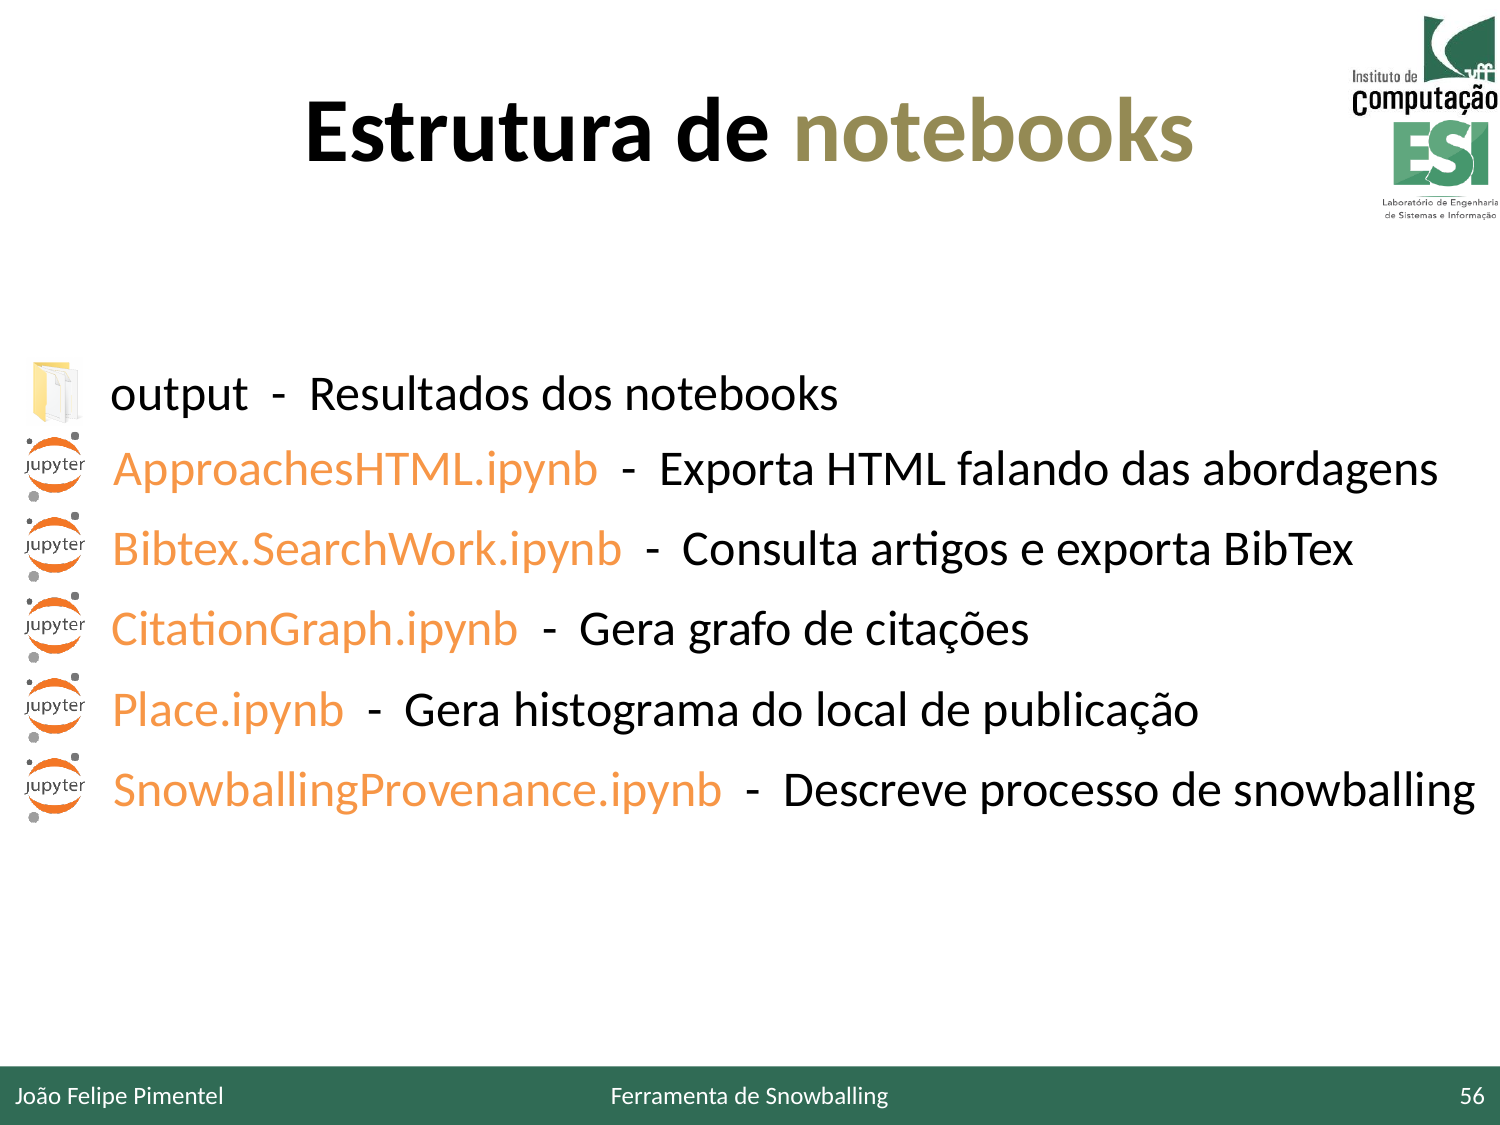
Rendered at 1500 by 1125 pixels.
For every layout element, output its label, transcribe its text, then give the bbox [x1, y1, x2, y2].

text_box ApproachesHTML.ipynb - Exporta HTML falando das abordagens [99, 427, 1455, 503]
picture [16, 749, 93, 825]
picture [25, 356, 83, 426]
text_box Place.ipynb - Gera histograma do local de publicação [97, 668, 1216, 744]
slide_number João Felipe Pimentel [0, 1065, 350, 1125]
footer Ferramenta de Snowballing [512, 1065, 988, 1125]
text_box output - Resultados dos notebooks [96, 353, 855, 428]
picture [16, 588, 93, 665]
slide_number 56 [1149, 1065, 1500, 1125]
text_box Bibtex.SearchWork.ipynb - Consulta artigos e exporta BibTex [98, 508, 1370, 583]
picture [16, 508, 93, 585]
text_box CitationGraph.ipynb - Gera grafo de citações [96, 588, 1046, 664]
text_box SnowballingProvenance.ipynb - Descreve processo de snowballing [98, 749, 1492, 824]
picture [16, 668, 93, 745]
picture [16, 428, 93, 504]
title Estrutura de notebooks [150, 30, 1350, 219]
picture [1383, 120, 1498, 220]
